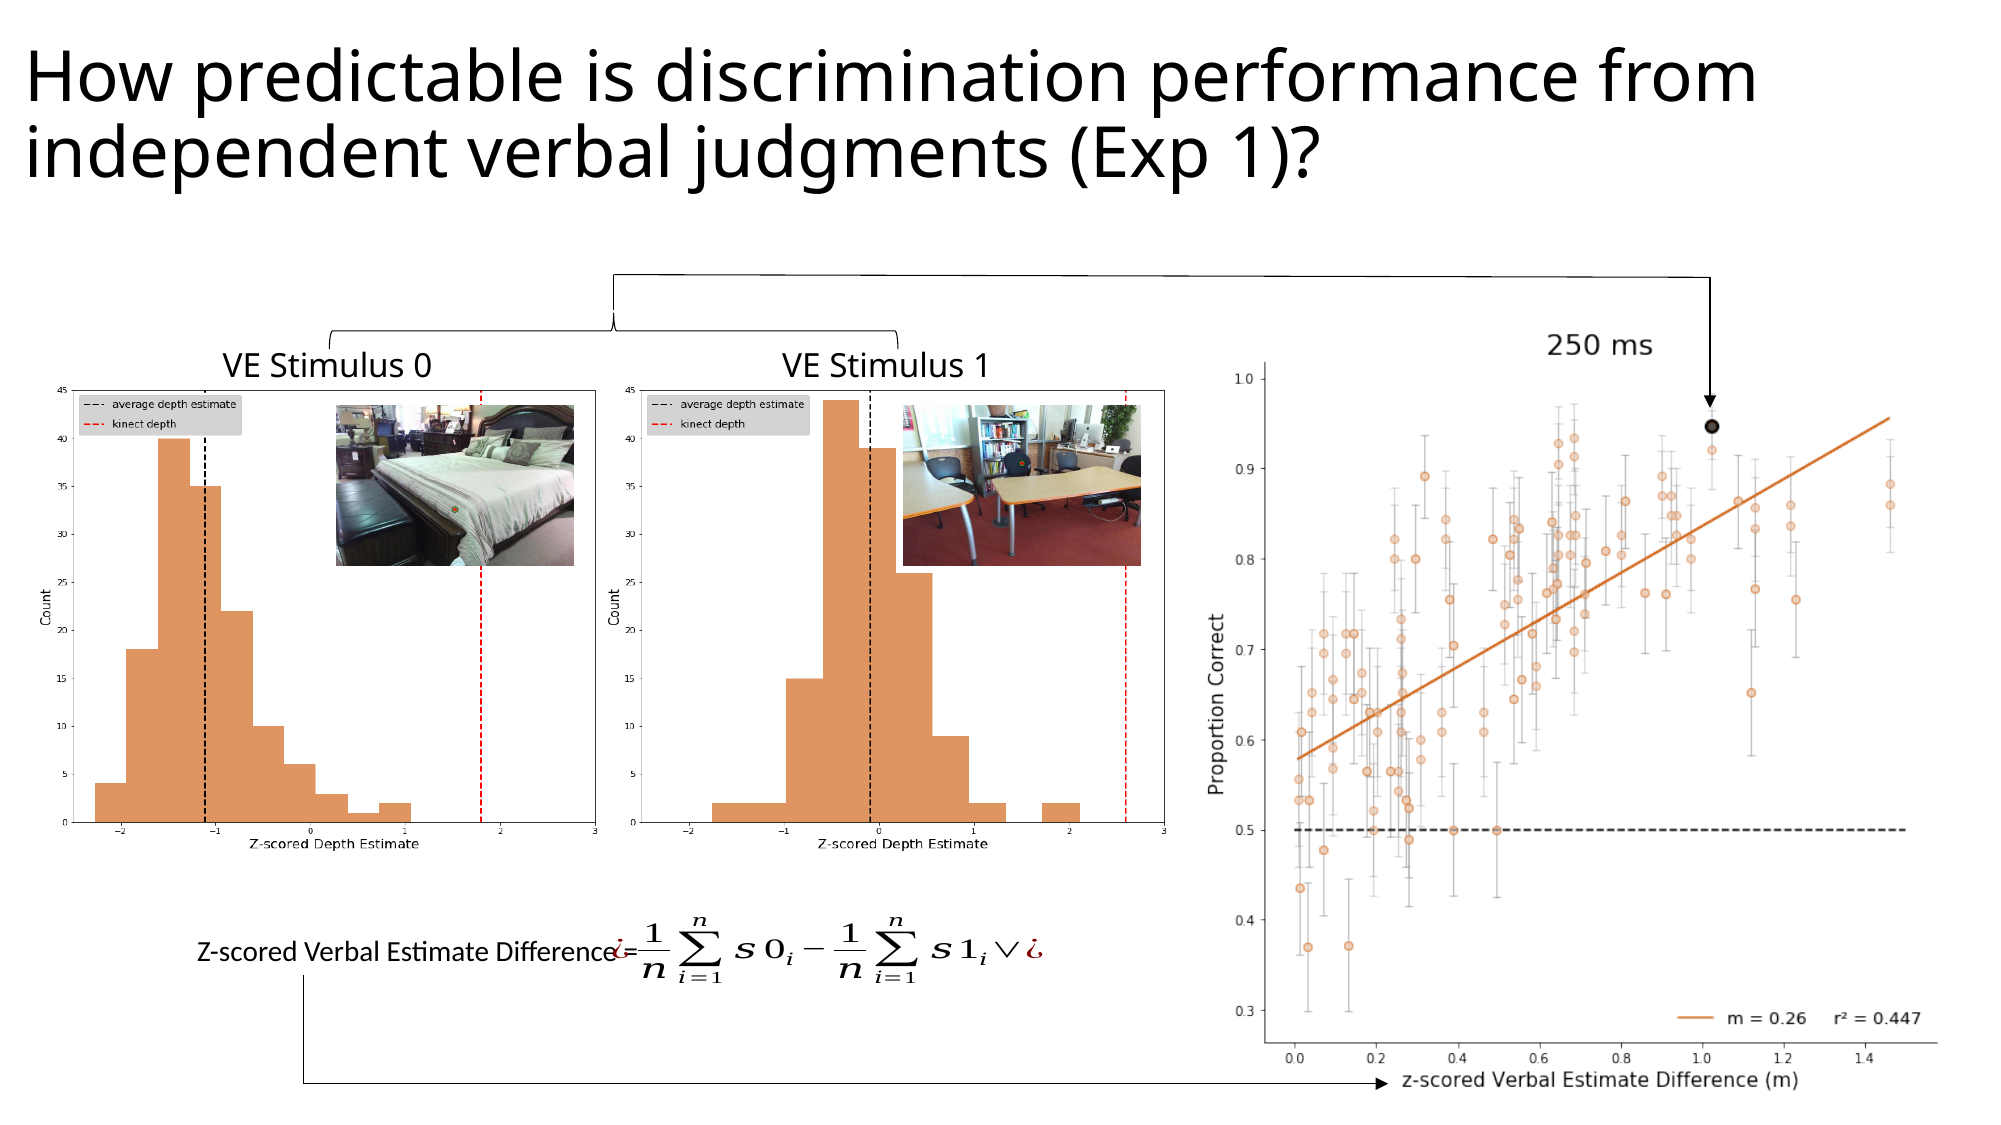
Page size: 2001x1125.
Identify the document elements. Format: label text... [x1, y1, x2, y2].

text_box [182, 911, 1045, 988]
title How predictable is discrimination performance from independent verbal judgments (Exp 1)? [9, 31, 1991, 202]
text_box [613, 274, 1710, 408]
text_box [328, 330, 602, 350]
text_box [34, 381, 602, 856]
text_box VE Stimulus 0 [152, 325, 503, 381]
picture [1200, 325, 1945, 1099]
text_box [303, 974, 1389, 1084]
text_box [602, 325, 1172, 856]
